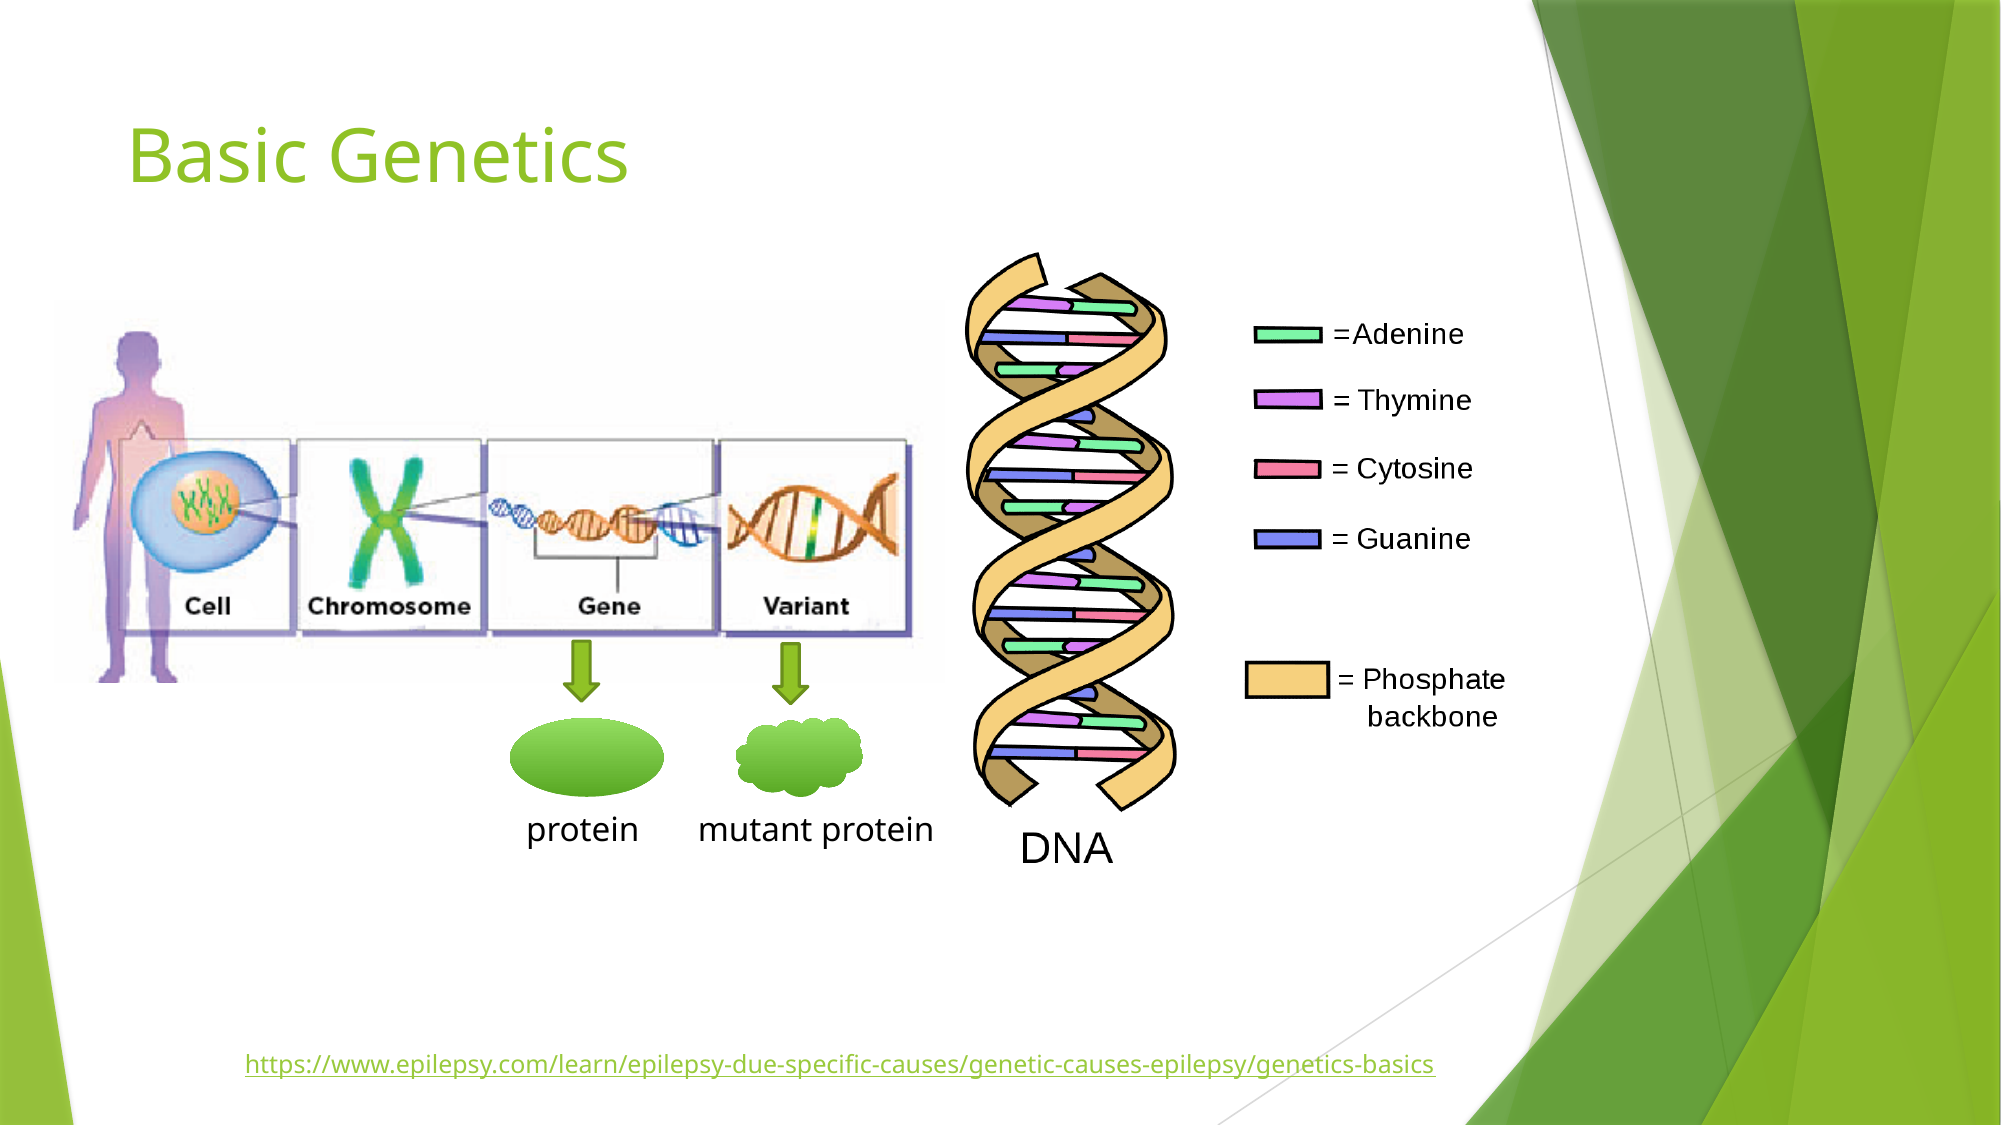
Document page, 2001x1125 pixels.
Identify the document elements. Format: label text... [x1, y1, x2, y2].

text_box [735, 718, 864, 798]
text_box https://www.epilepsy.com/learn/epilepsy-due-specific-causes/genetic-causes-epilepsy/genetics-basics [230, 1041, 1557, 1120]
text_box [775, 691, 806, 705]
picture [889, 210, 1558, 915]
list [14, 249, 884, 683]
text_box mutant protein [683, 800, 884, 856]
title Basic Genetics [111, 99, 1522, 240]
text_box [569, 691, 594, 703]
text_box protein [511, 800, 655, 856]
text_box [510, 718, 664, 797]
